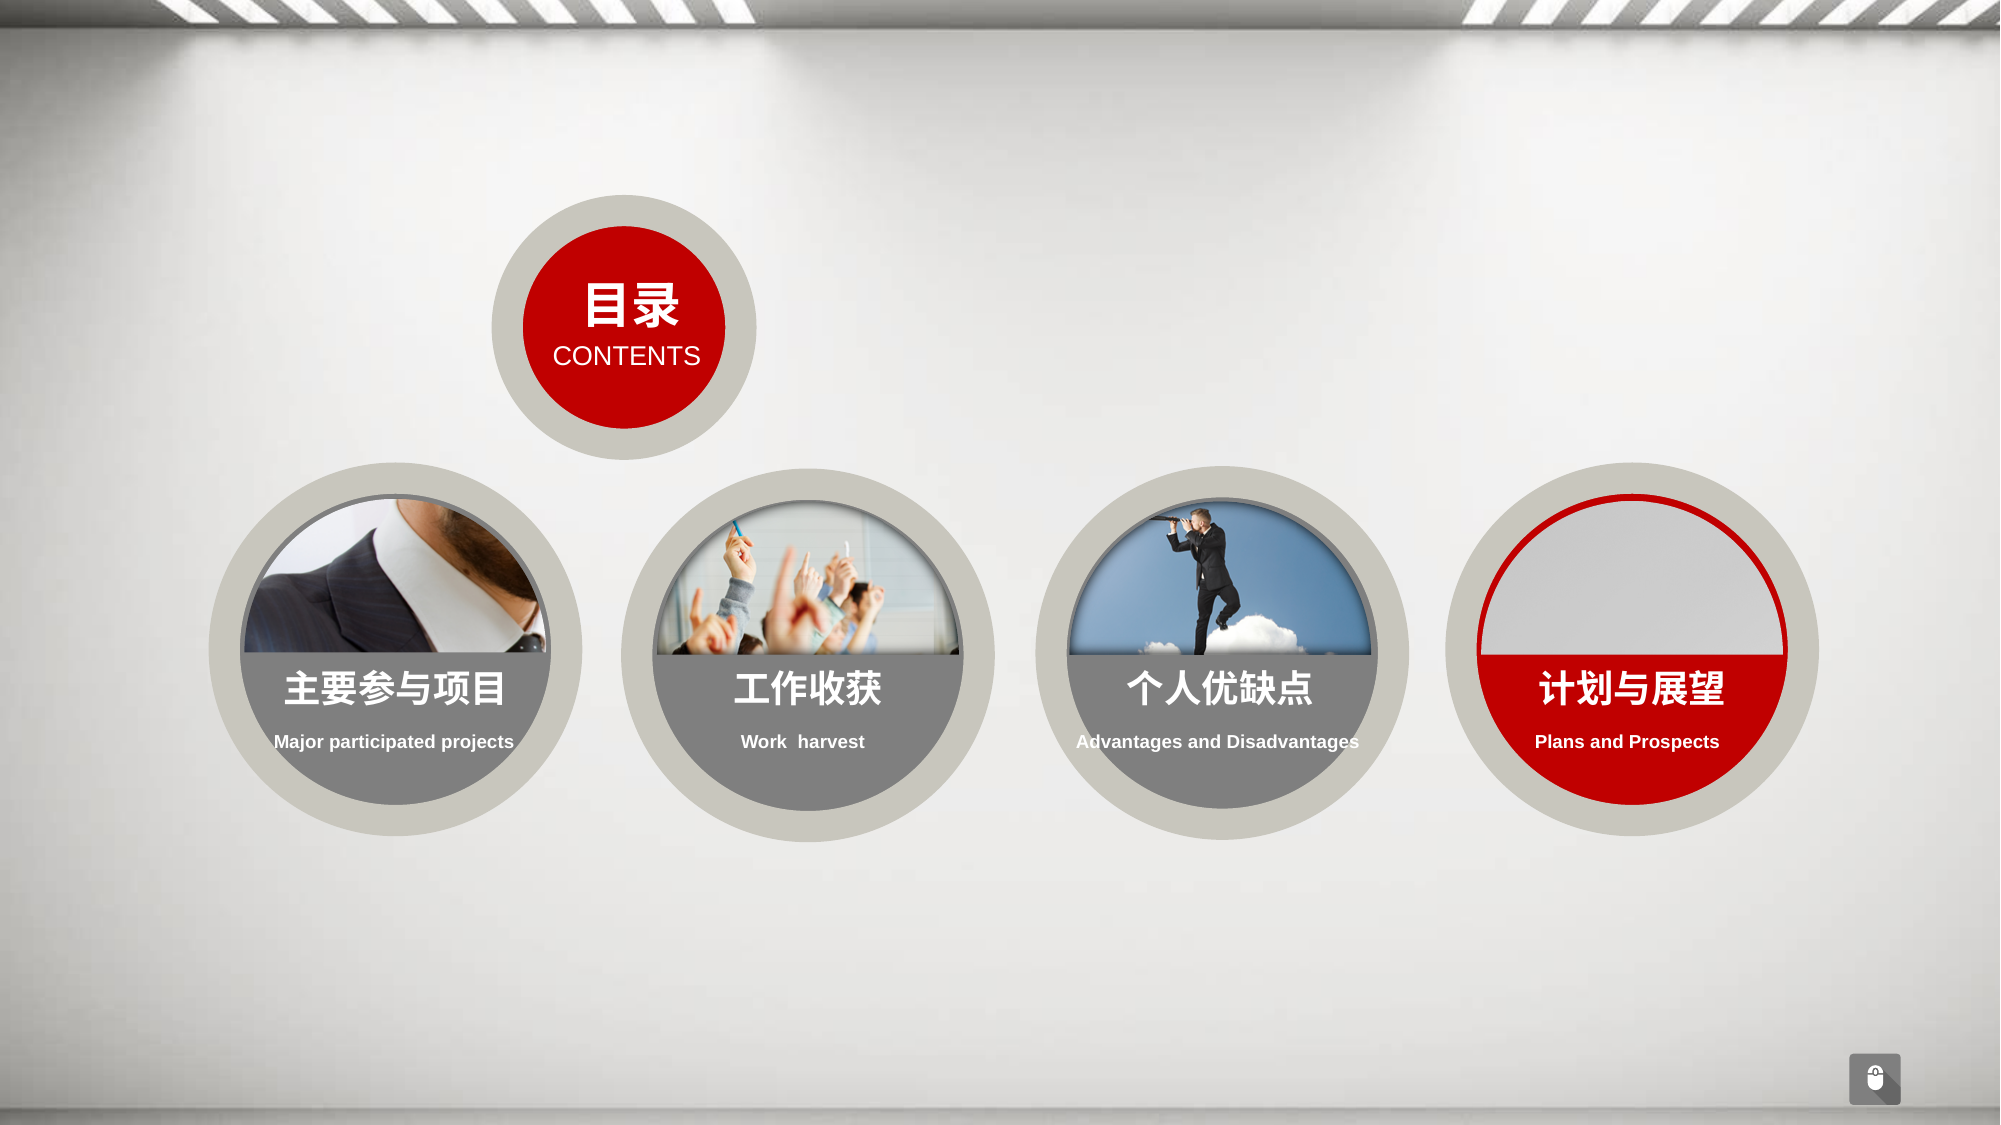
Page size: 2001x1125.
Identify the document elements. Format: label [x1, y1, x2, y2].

text_box [1849, 1053, 1902, 1106]
text_box [223, 477, 567, 821]
picture [0, 0, 2000, 1125]
text_box [497, 210, 742, 445]
text_box [1460, 477, 1804, 821]
text_box [636, 483, 980, 827]
text_box [1050, 481, 1394, 825]
